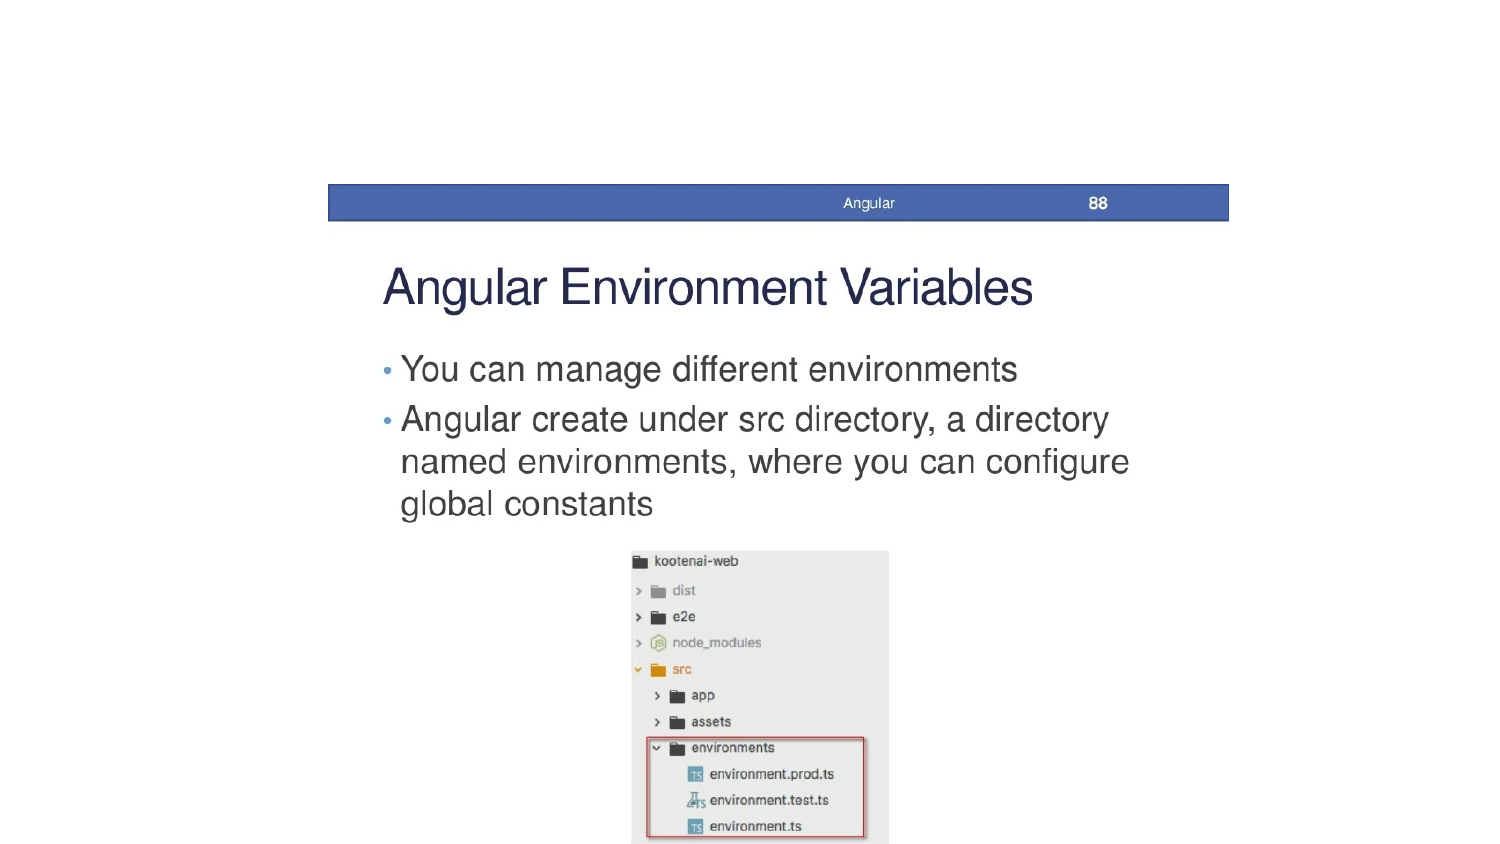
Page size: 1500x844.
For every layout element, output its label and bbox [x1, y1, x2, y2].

picture [327, 184, 1229, 844]
